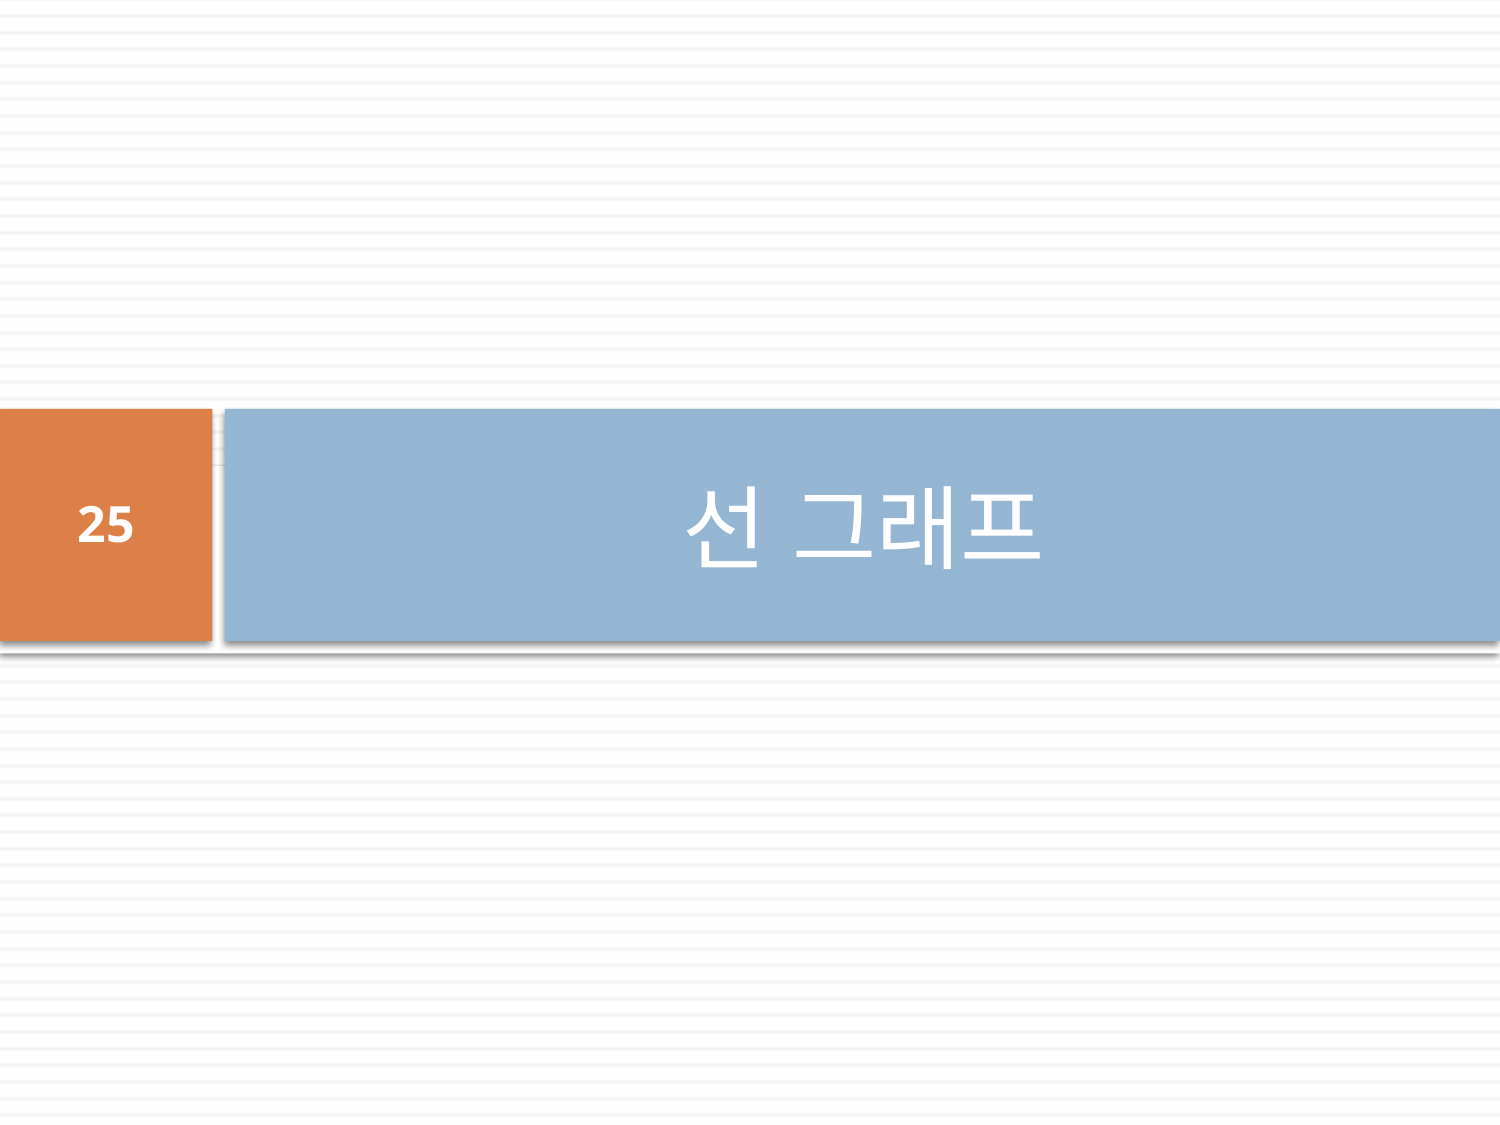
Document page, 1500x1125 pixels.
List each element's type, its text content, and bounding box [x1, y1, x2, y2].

slide_number 25 [0, 469, 213, 585]
title 선 그래프 [238, 444, 1489, 607]
